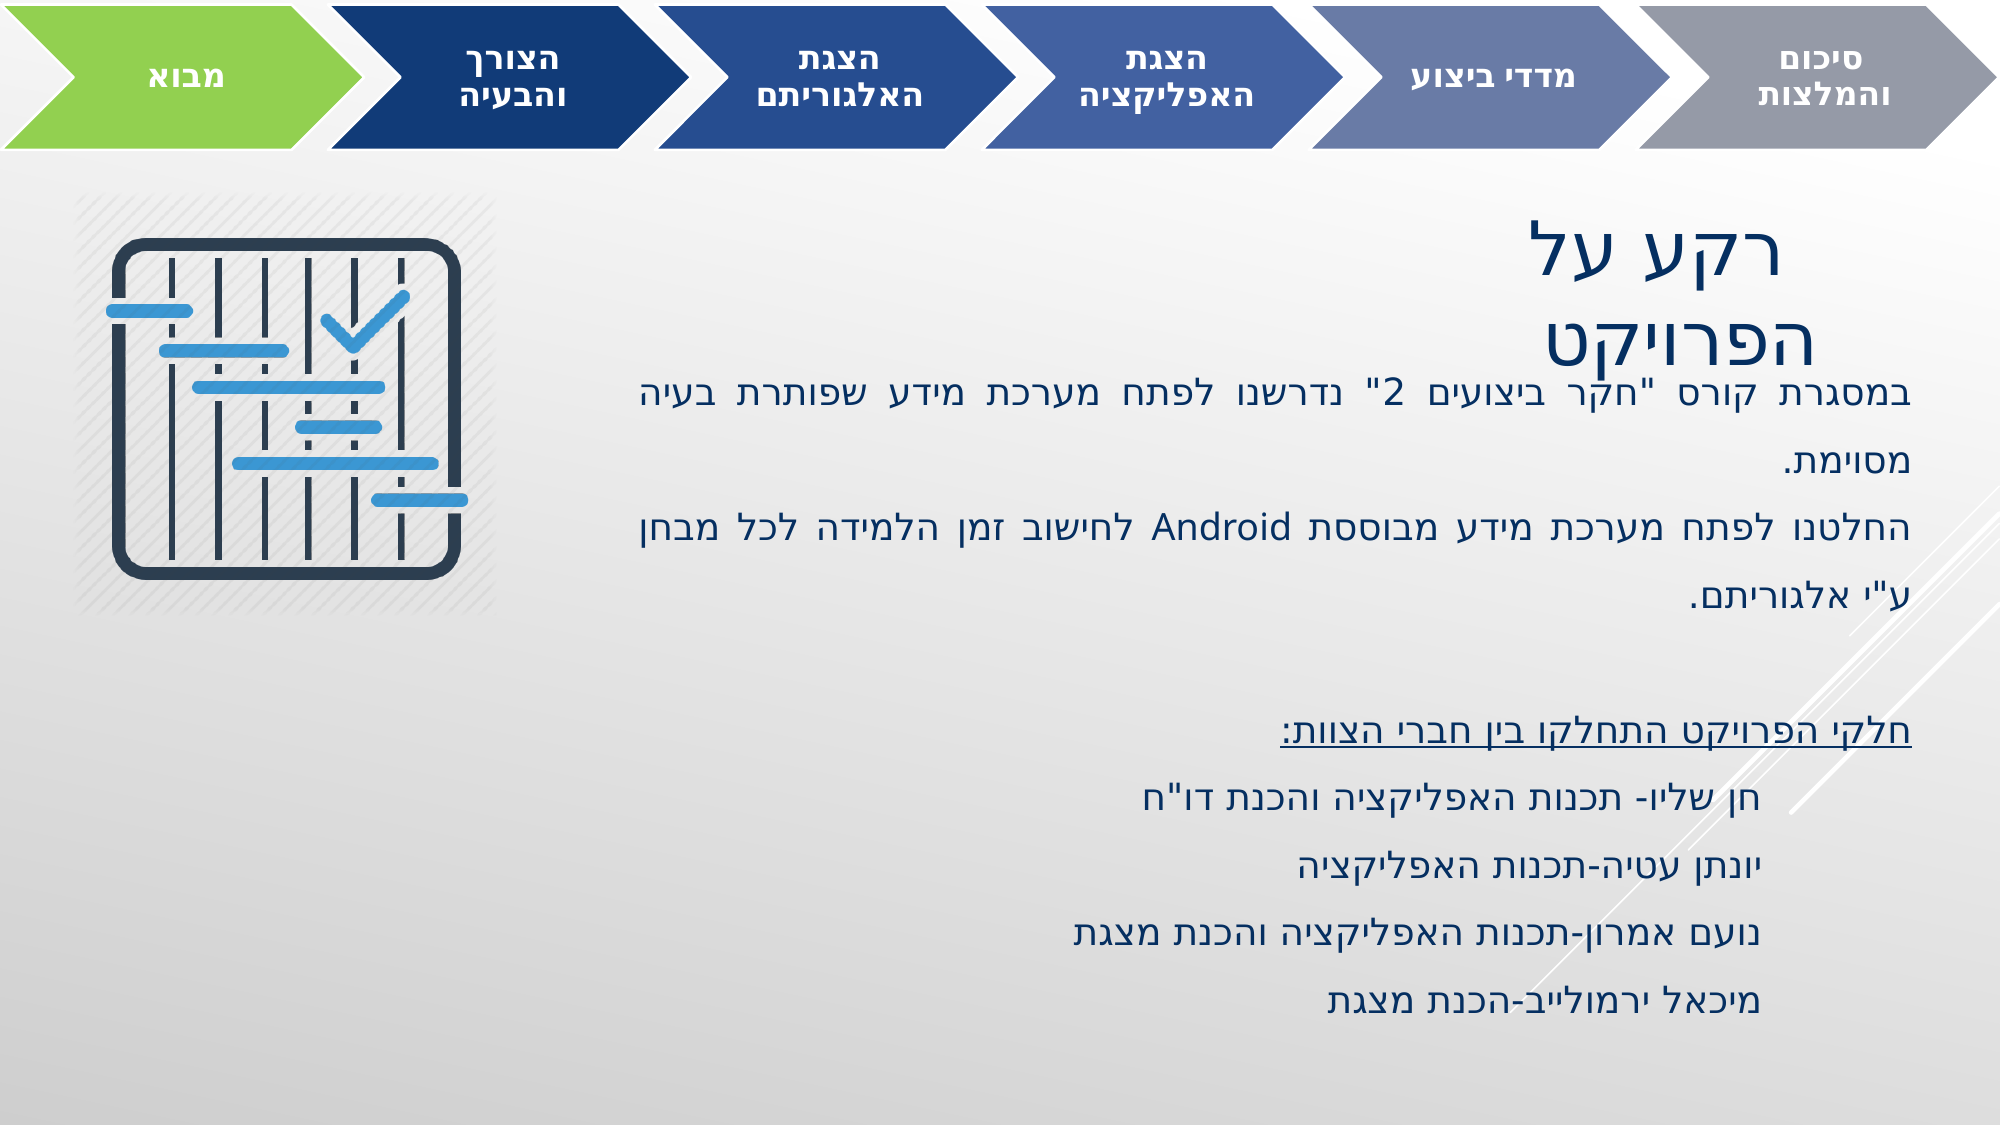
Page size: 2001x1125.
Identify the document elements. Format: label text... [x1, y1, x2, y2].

picture [72, 191, 498, 616]
text_box רקע על הפרויקט [1386, 193, 1928, 338]
text_box במסגרת קורס "חקר ביצועים 2" נדרשנו לפתח מערכת מידע שפותרת בעיה מסוימת. החלטנו לפתח מערכת מידע מבוססת Android לחישוב זמן הלמידה לכל מבחן ע"י אלגוריתם. חלקי הפרויקט התחלקו בין חברי הצוות: חן שליו- תכנות האפליקציה והכנת דו"ח יונתן עטיה-תכנות האפליקציה נועם אמרון-תכנות האפליקציה והכנת מצגת מיכאל ירמולייב-הכנת מצגת [623, 338, 1928, 1028]
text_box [0, 0, 2000, 155]
